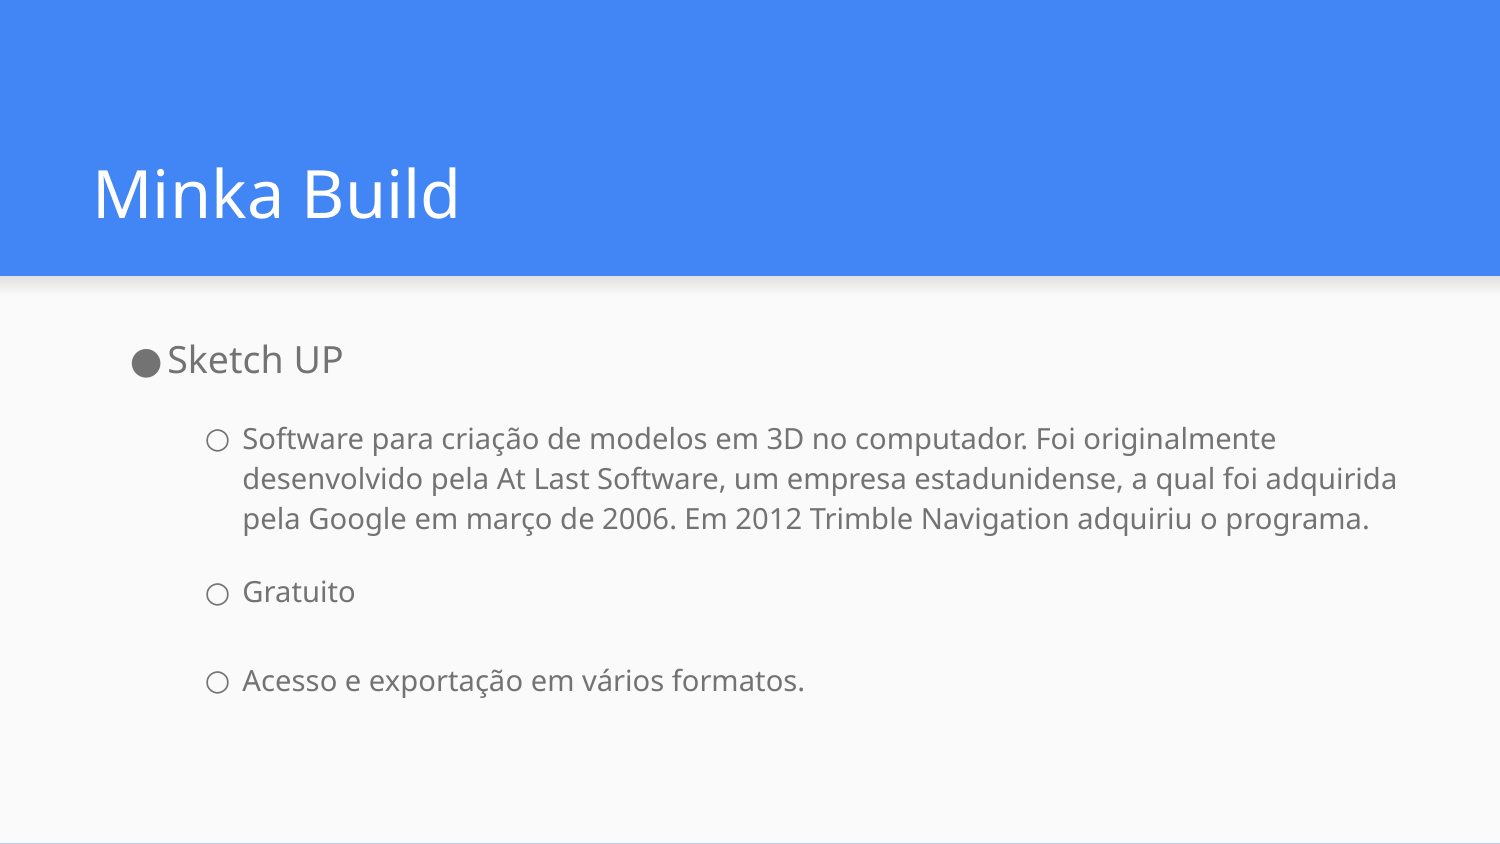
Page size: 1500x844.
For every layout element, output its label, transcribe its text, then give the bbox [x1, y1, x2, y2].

list Sketch UP Software para criação de modelos em 3D no computador. Foi originalmente desenvolvido pela At Last Software, um empresa estadunidense, a qual foi adquirida pela Google em março de 2006. Em 2012 Trimble Navigation adquiriu o programa. Gratuito Acesso e exportação em vários formatos. [77, 314, 1427, 760]
title Minka Build [77, 121, 1427, 248]
